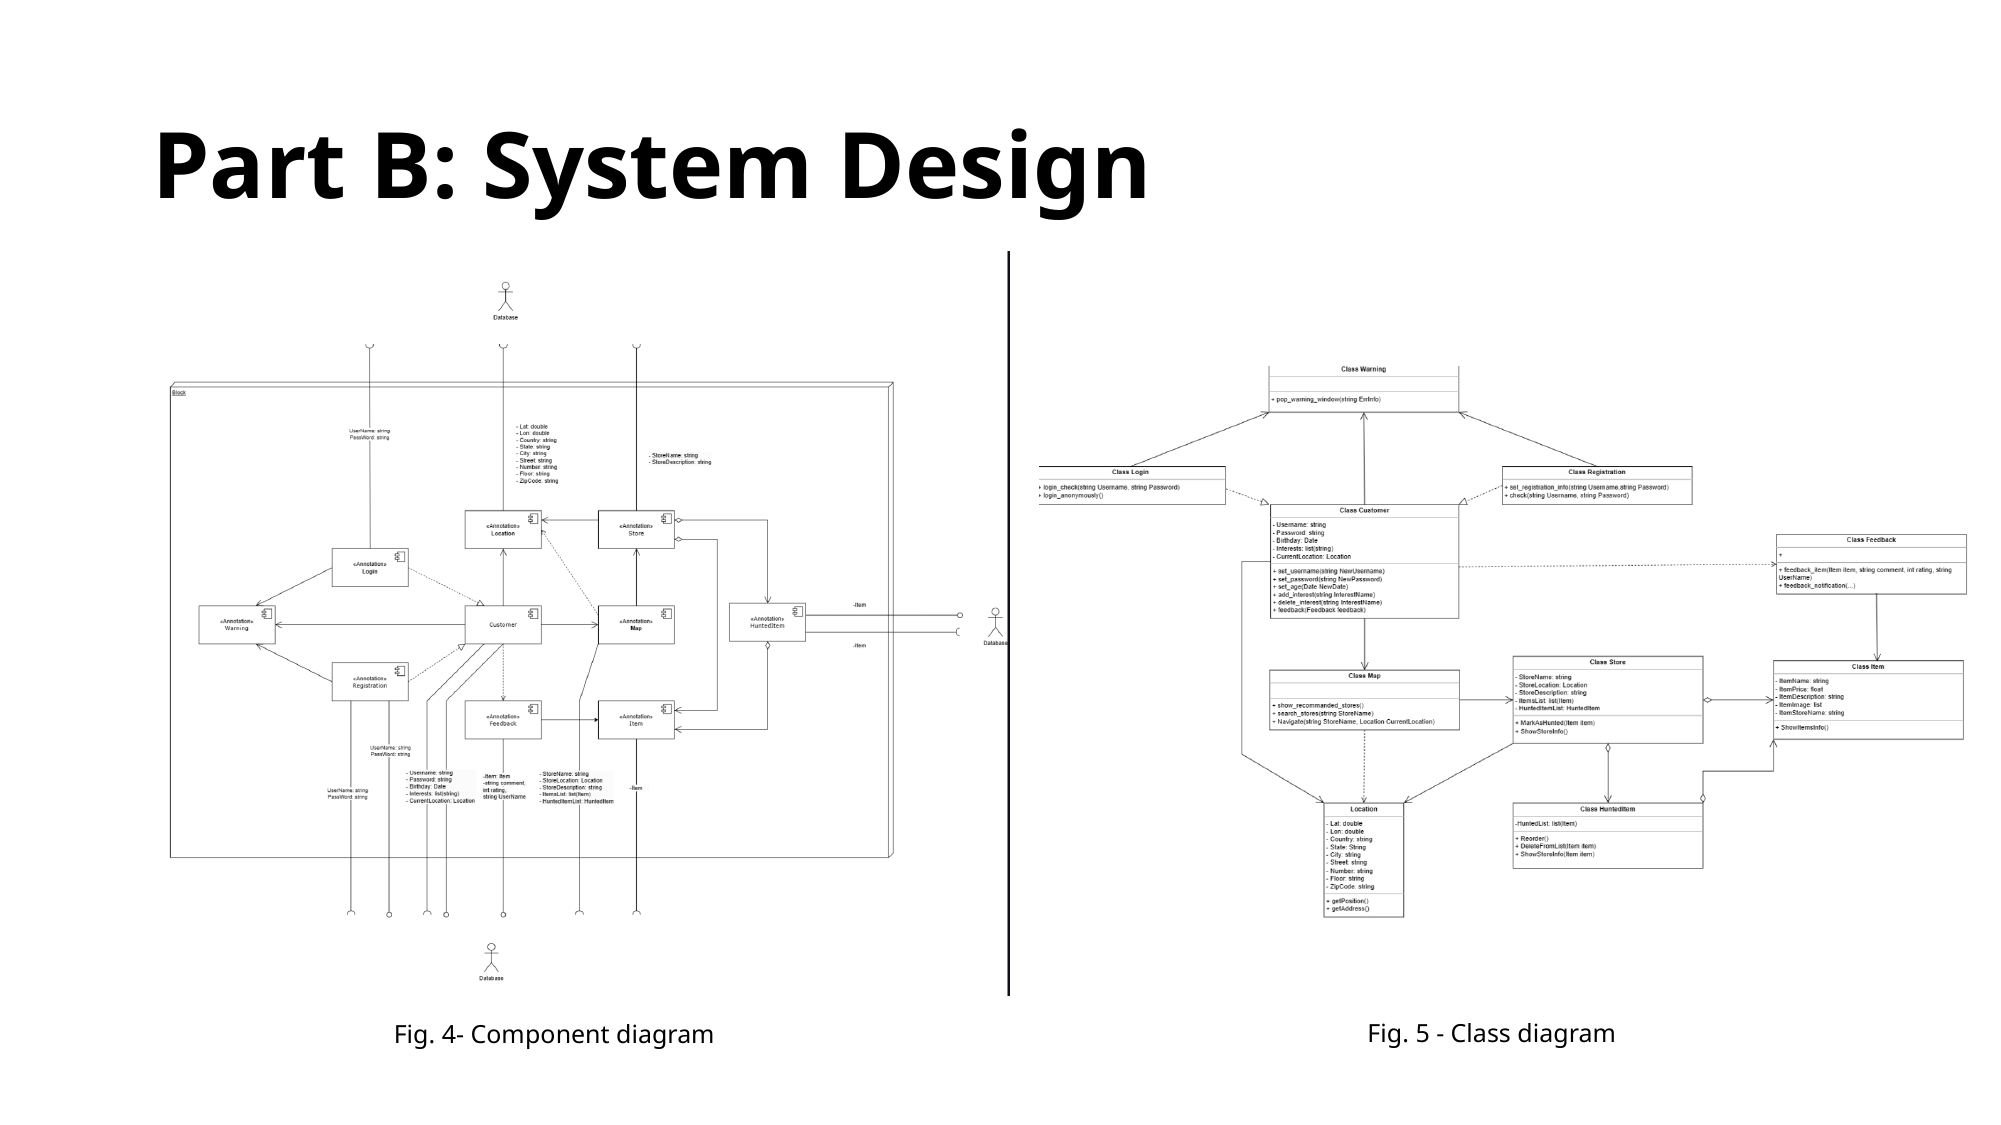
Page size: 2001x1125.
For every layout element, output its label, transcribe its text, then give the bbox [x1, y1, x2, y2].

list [98, 251, 1010, 997]
title Part B: System Design [137, 59, 1863, 278]
picture [1039, 366, 2000, 952]
text_box Fig. 5 - Class diagram [1140, 1010, 1844, 1055]
text_box Fig. 4- Component diagram [194, 1011, 915, 1056]
